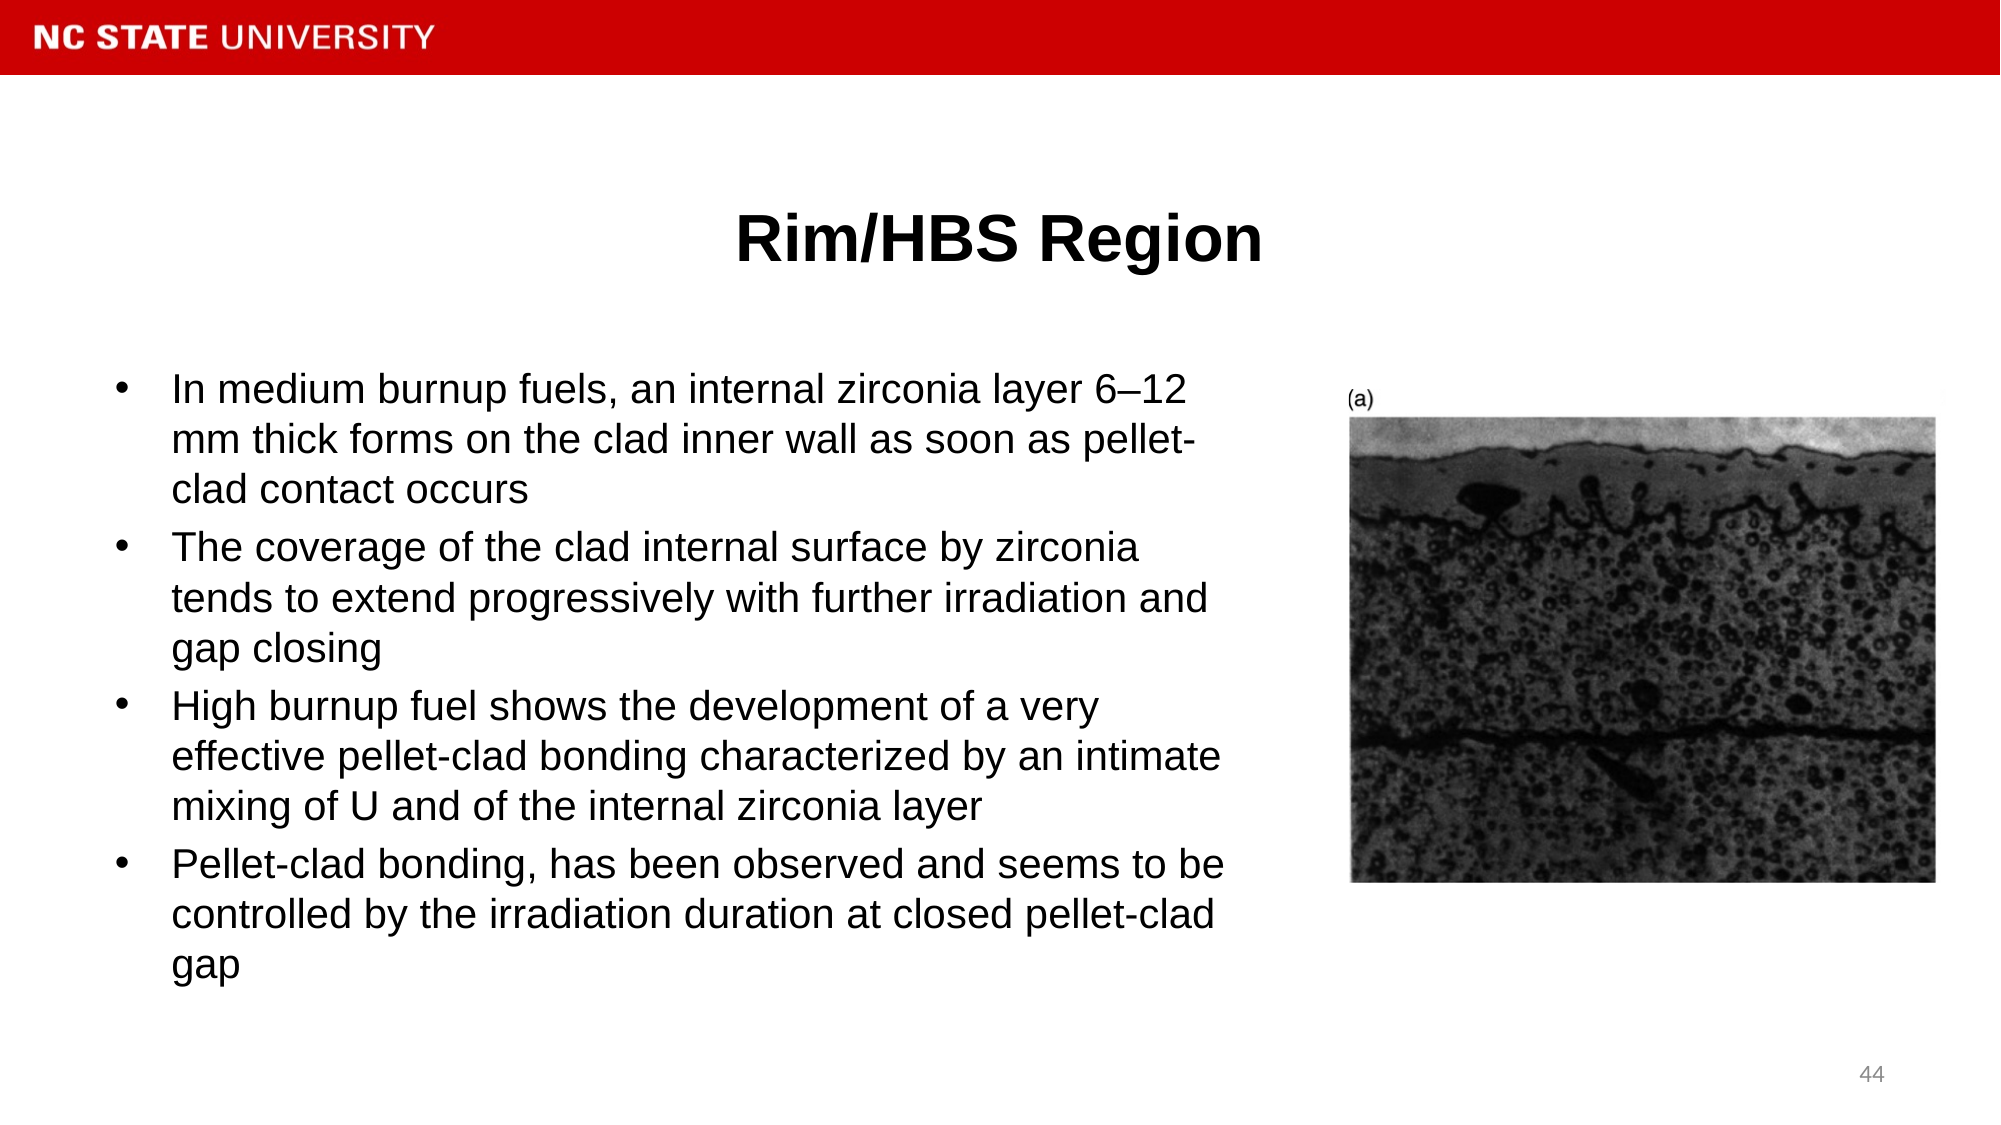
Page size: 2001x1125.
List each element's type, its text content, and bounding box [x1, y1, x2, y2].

title Rim/HBS Region [99, 147, 1900, 323]
list In medium burnup fuels, an internal zirconia layer 6–12 mm thick forms on the clad inner wall as soon as pellet-clad contact occurs The coverage of the clad internal surface by zirconia tends to extend progressively with further irradiation and gap closing High burnup fuel shows the development of a very effective pellet-clad bonding characterized by an intimate mixing of U and of the internal zirconia layer Pellet-clad bonding, has been observed and seems to be controlled by the irradiation duration at closed pellet-clad gap [99, 354, 1267, 1005]
picture [1348, 389, 1946, 883]
picture [0, 0, 2000, 75]
slide_number 44 [1433, 1042, 1900, 1103]
